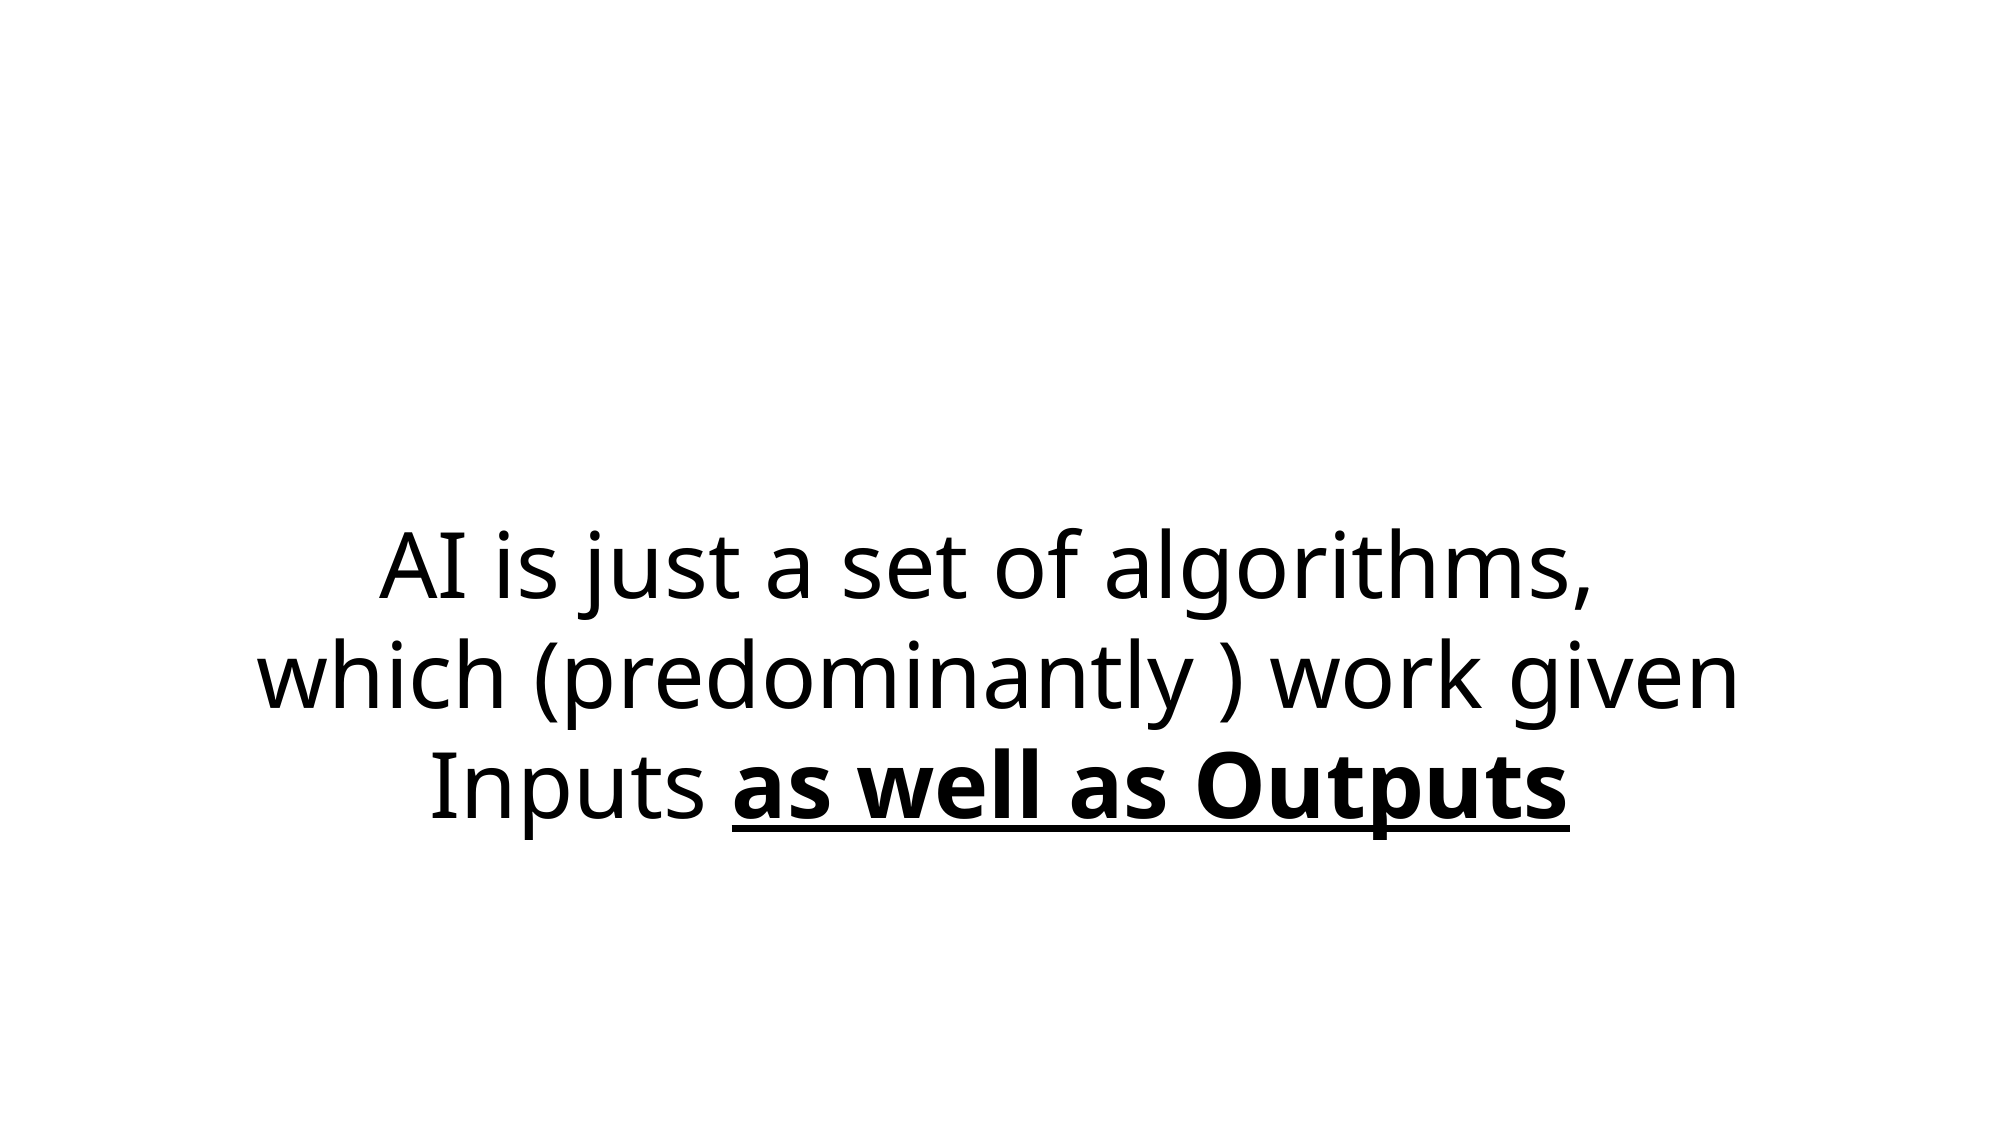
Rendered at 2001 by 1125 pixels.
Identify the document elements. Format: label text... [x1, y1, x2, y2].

text_box AI is just a set of algorithms, which (predominantly ) work given Inputs as well as Outputs [234, 499, 1766, 844]
